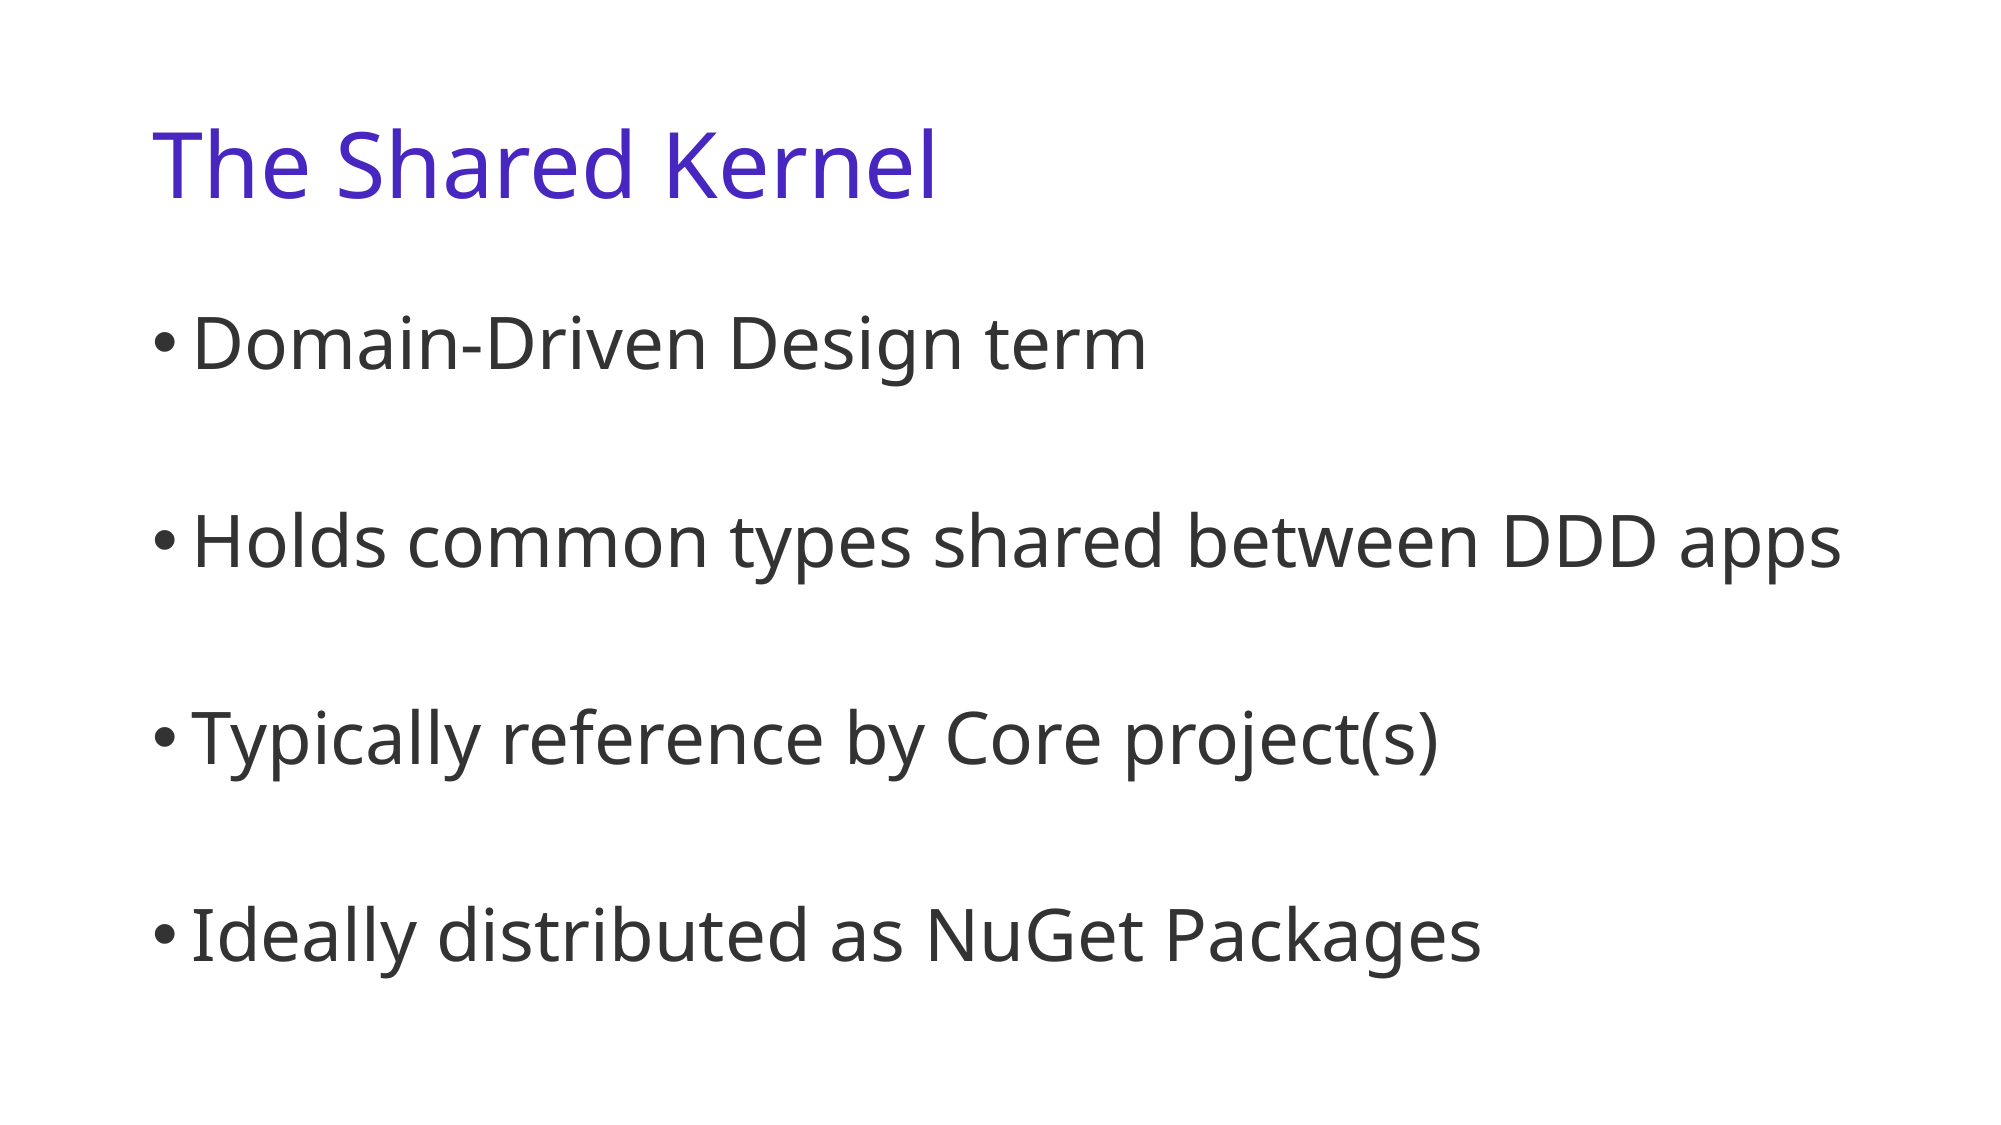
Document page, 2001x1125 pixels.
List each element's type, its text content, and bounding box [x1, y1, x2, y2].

list Domain-Driven Design term Holds common types shared between DDD apps Typically reference by Core project(s) Ideally distributed as NuGet Packages [137, 299, 1863, 1014]
title The Shared Kernel [137, 59, 1863, 278]
